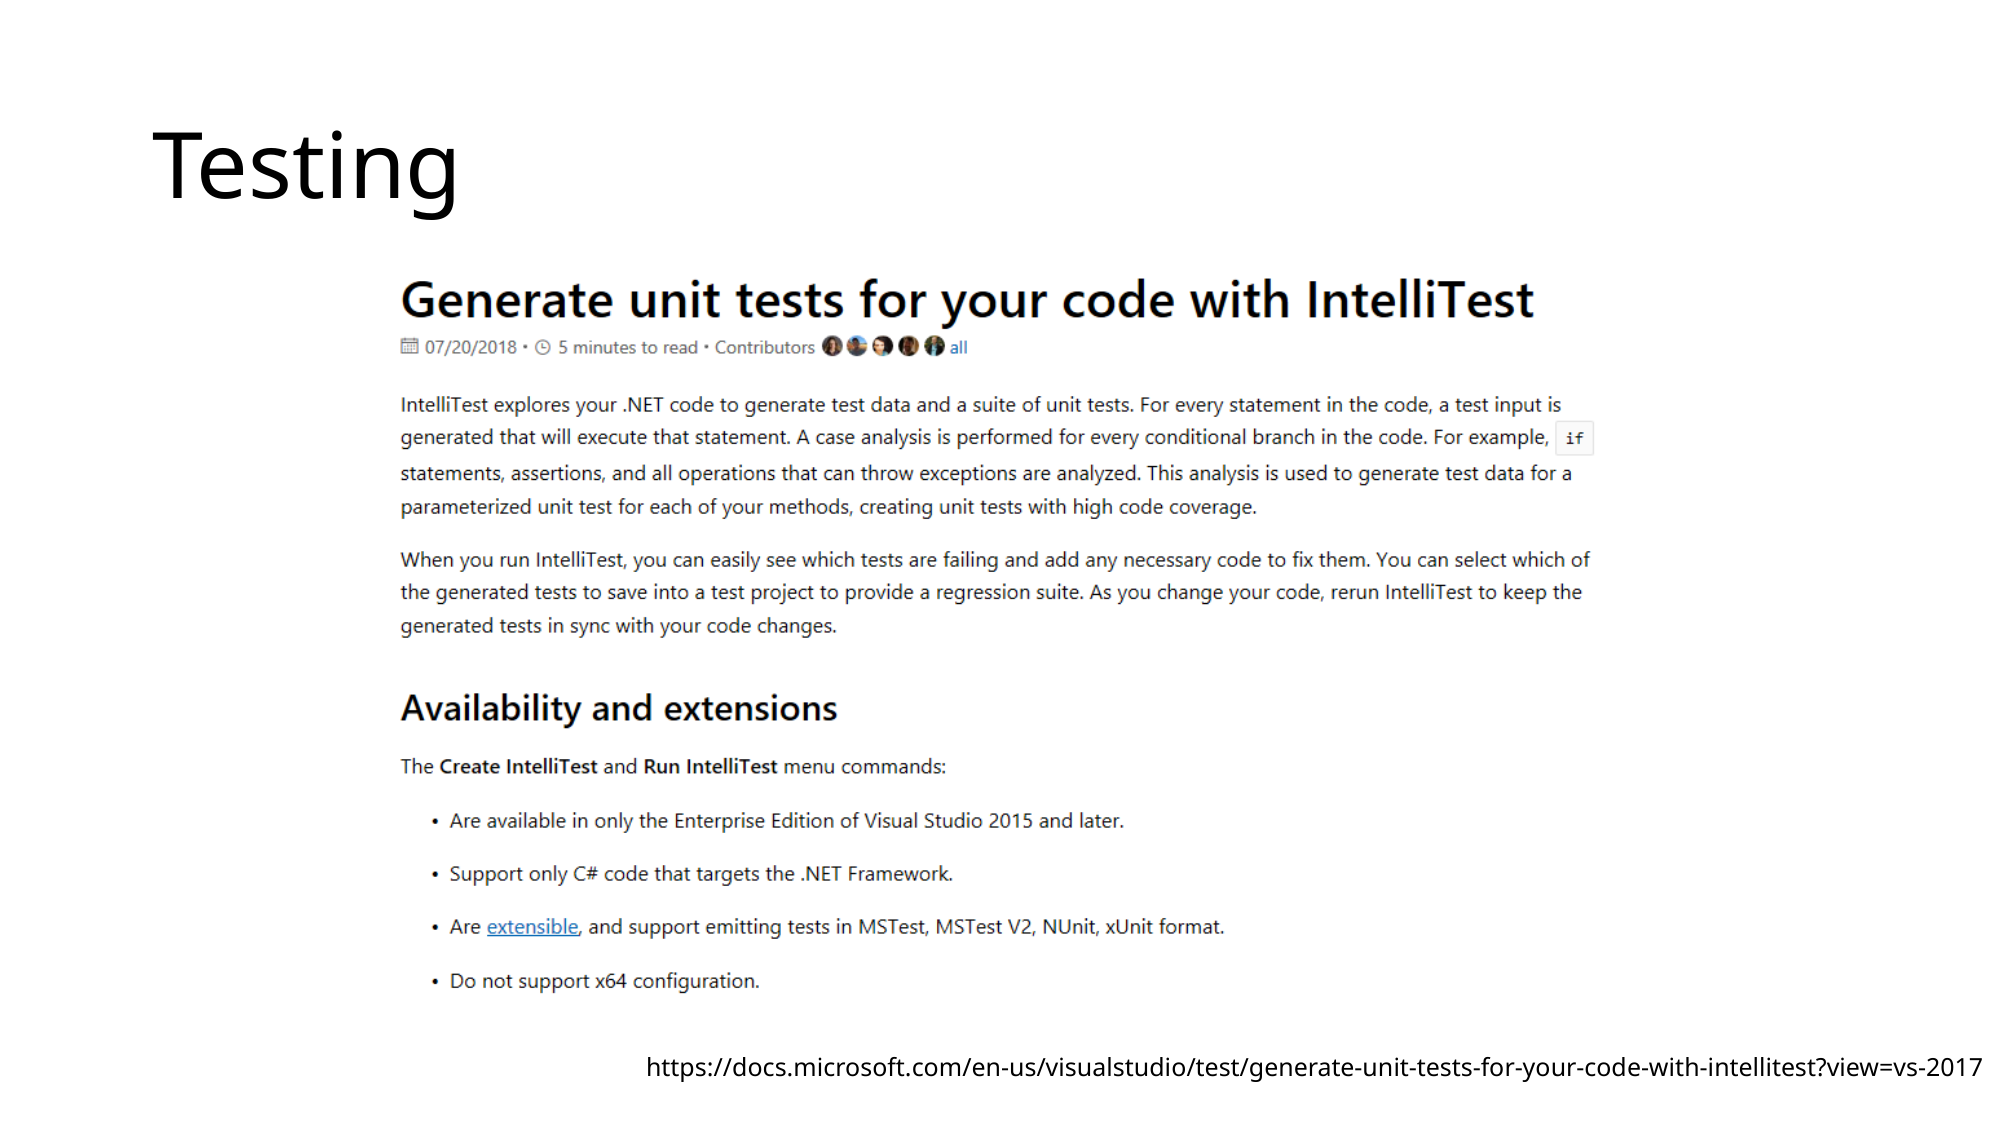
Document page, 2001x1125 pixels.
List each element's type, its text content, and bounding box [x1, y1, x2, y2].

picture [389, 249, 1611, 1010]
text_box https://docs.microsoft.com/en-us/visualstudio/test/generate-unit-tests-for-your-code-with-intellitest?view=vs-2017 [0, 1029, 2000, 1104]
title Testing [137, 59, 1863, 278]
